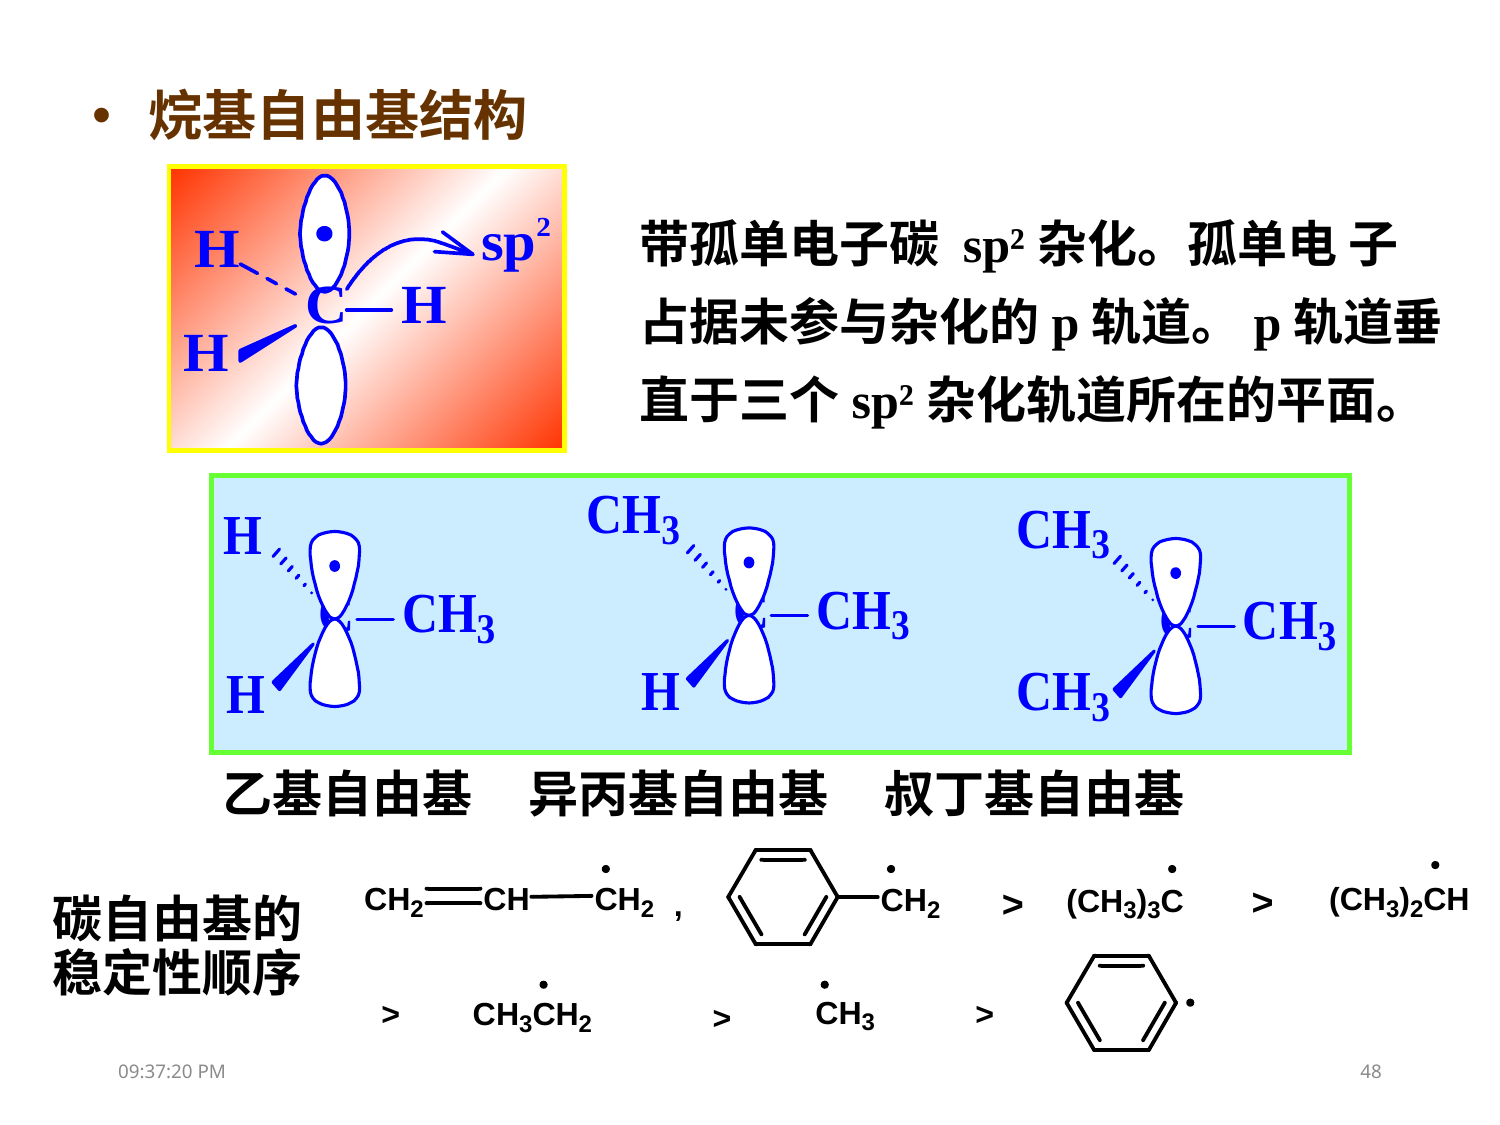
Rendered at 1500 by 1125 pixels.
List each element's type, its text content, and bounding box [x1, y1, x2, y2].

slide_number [103, 1042, 441, 1103]
text_box 带孤单电子碳 sp²杂化。孤单电 子占据未参与杂化的p轨道。p轨道垂直于三个sp²杂化轨道所在的平面。 [624, 187, 1461, 436]
text_box 烷基自由基结构 [77, 80, 568, 155]
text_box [171, 168, 563, 448]
text_box 乙基自由基 异丙基自由基 叔丁基自由基 [207, 762, 1408, 832]
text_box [213, 478, 1348, 750]
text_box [358, 847, 1475, 1063]
text_box 碳自由基的稳定性顺序 [37, 887, 322, 1010]
slide_number 48 [1059, 1063, 1397, 1103]
